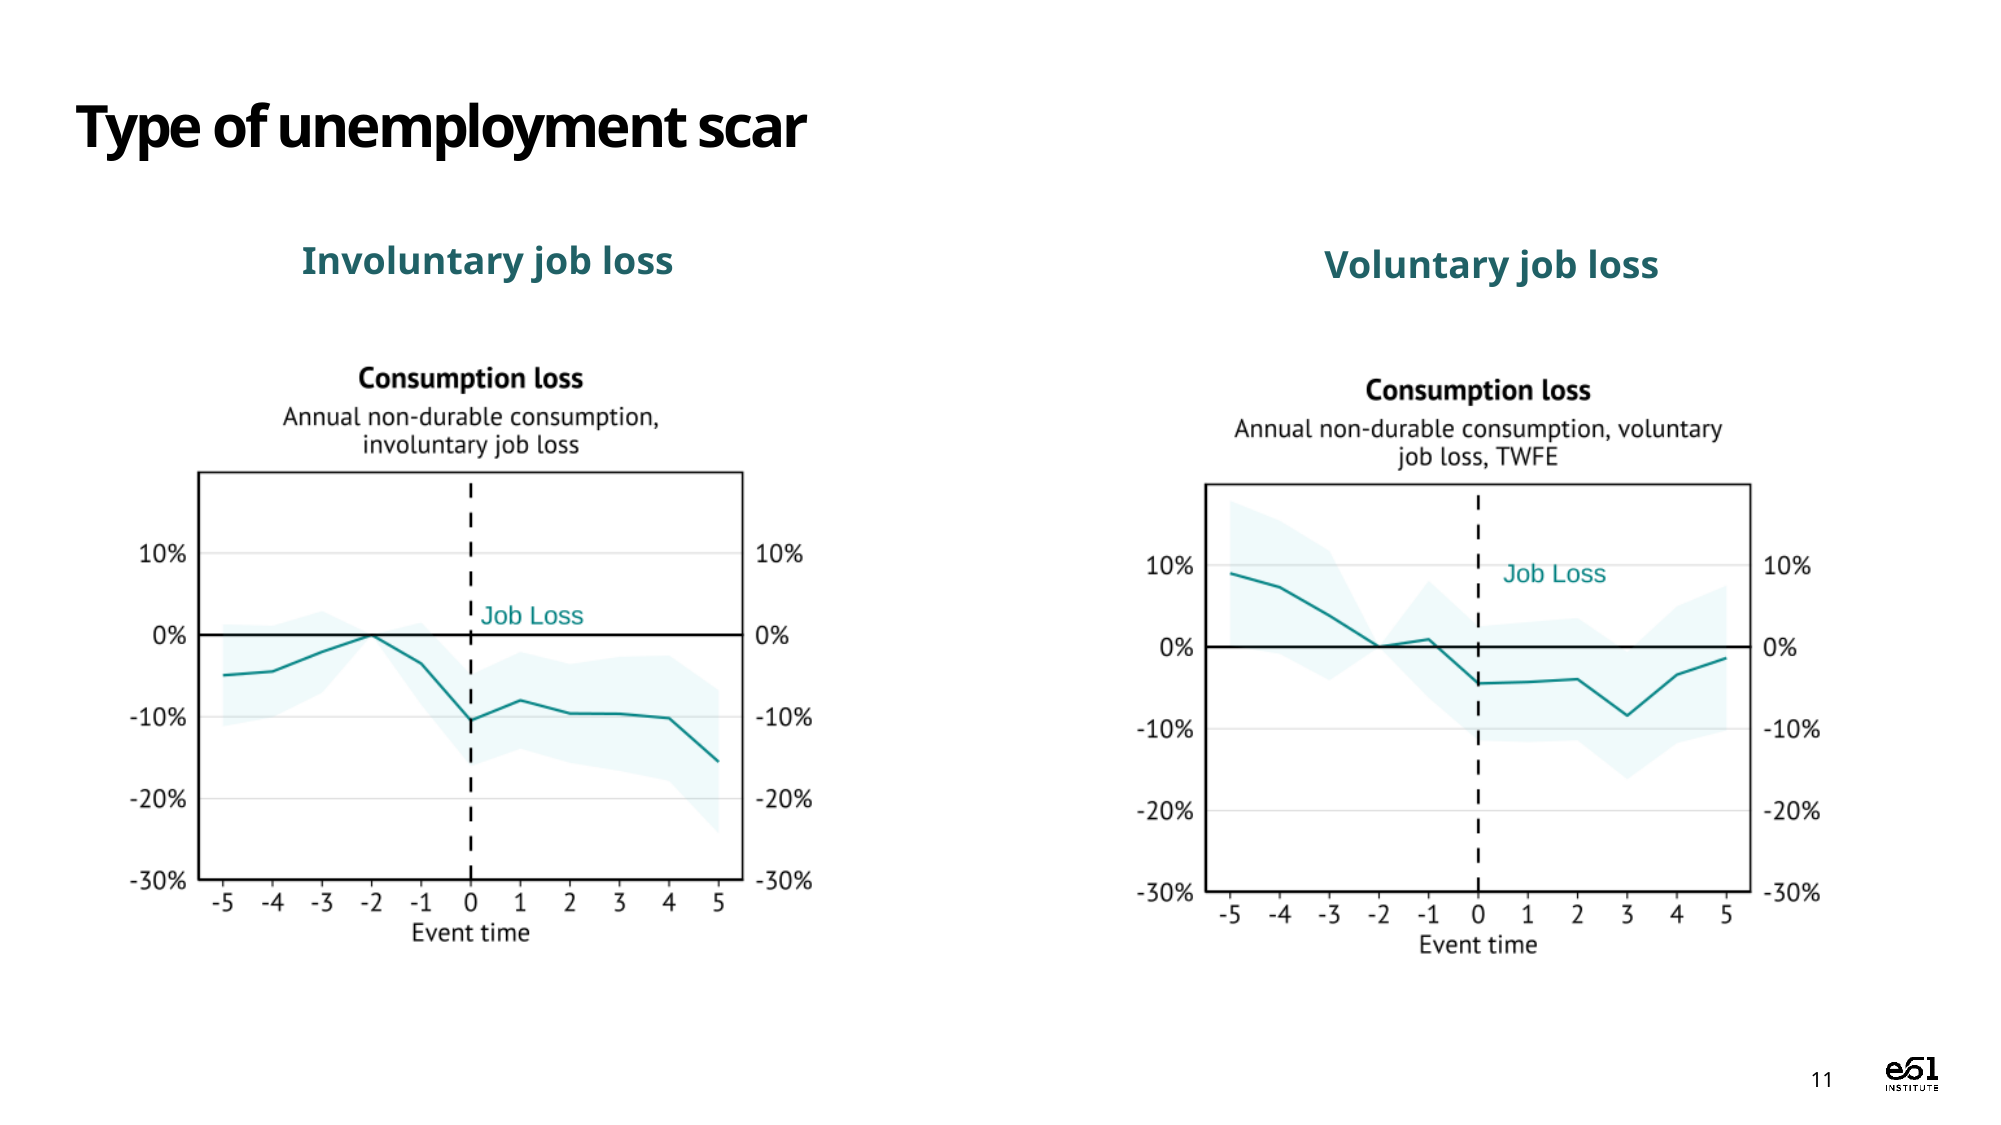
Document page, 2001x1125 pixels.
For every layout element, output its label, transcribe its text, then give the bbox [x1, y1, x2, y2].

picture [89, 362, 852, 952]
picture [1097, 375, 1860, 964]
slide_number 11 [1795, 1050, 1888, 1095]
text_box Involuntary job loss [287, 229, 690, 290]
picture [1883, 1048, 1941, 1096]
title Type of unemployment scar [60, 95, 1941, 211]
text_box Voluntary job loss [1309, 233, 1675, 294]
